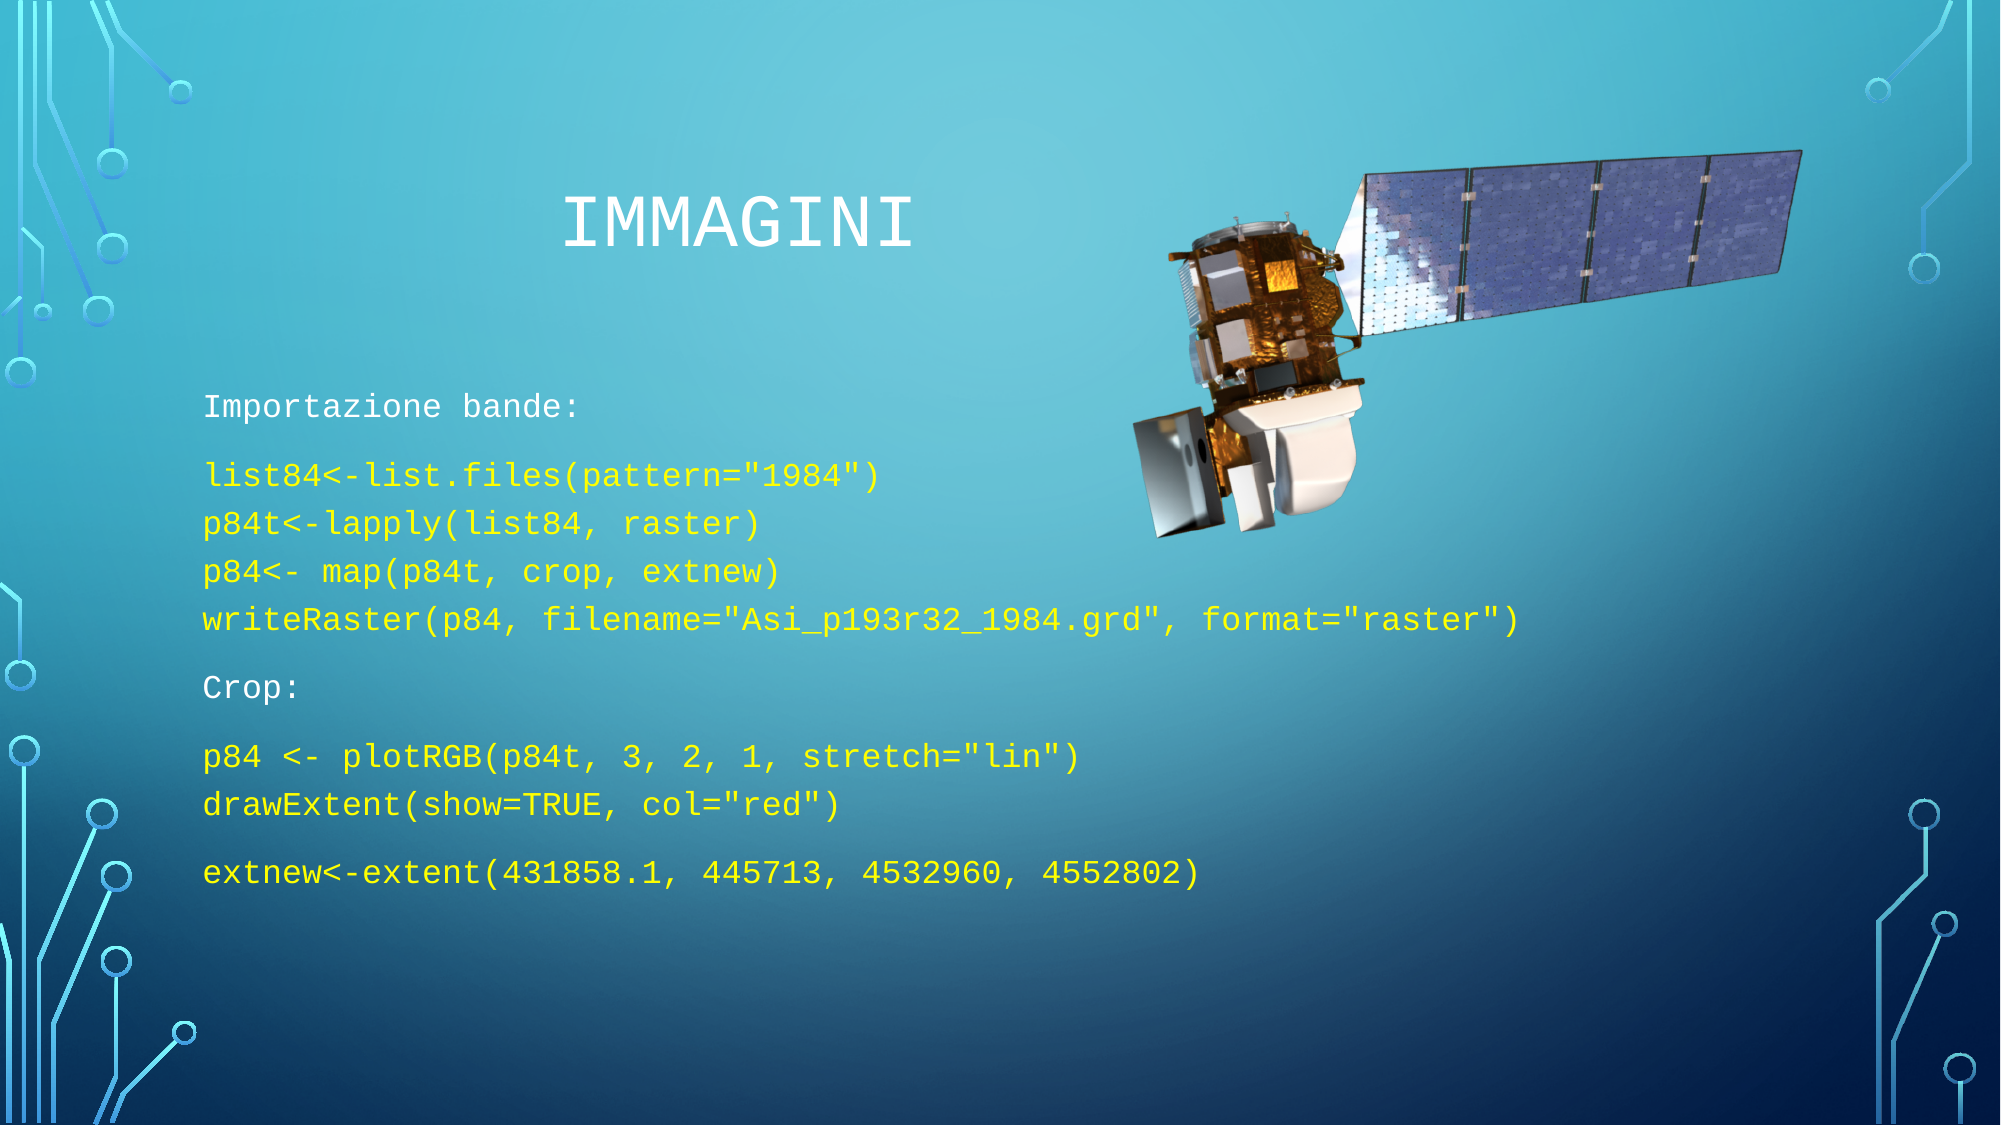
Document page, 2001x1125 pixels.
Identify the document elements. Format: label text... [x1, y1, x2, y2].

picture [948, 0, 2000, 741]
title immagini [187, 101, 969, 344]
list Importazione bande: list84<-list.files(pattern="1984") p84t<-lapply(list84, raster) p84<- map(p84t, crop, extnew) writeRaster(p84, filename="Asi_p193r32_1984.grd", format="raster") Crop: p84 <- plotRGB(p84t, 3, 2, 1, stretch="lin") drawExtent(show=TRUE, col="red") extnew<-extent(431858.1, 445713, 4532960, 4552802) [187, 369, 1813, 950]
